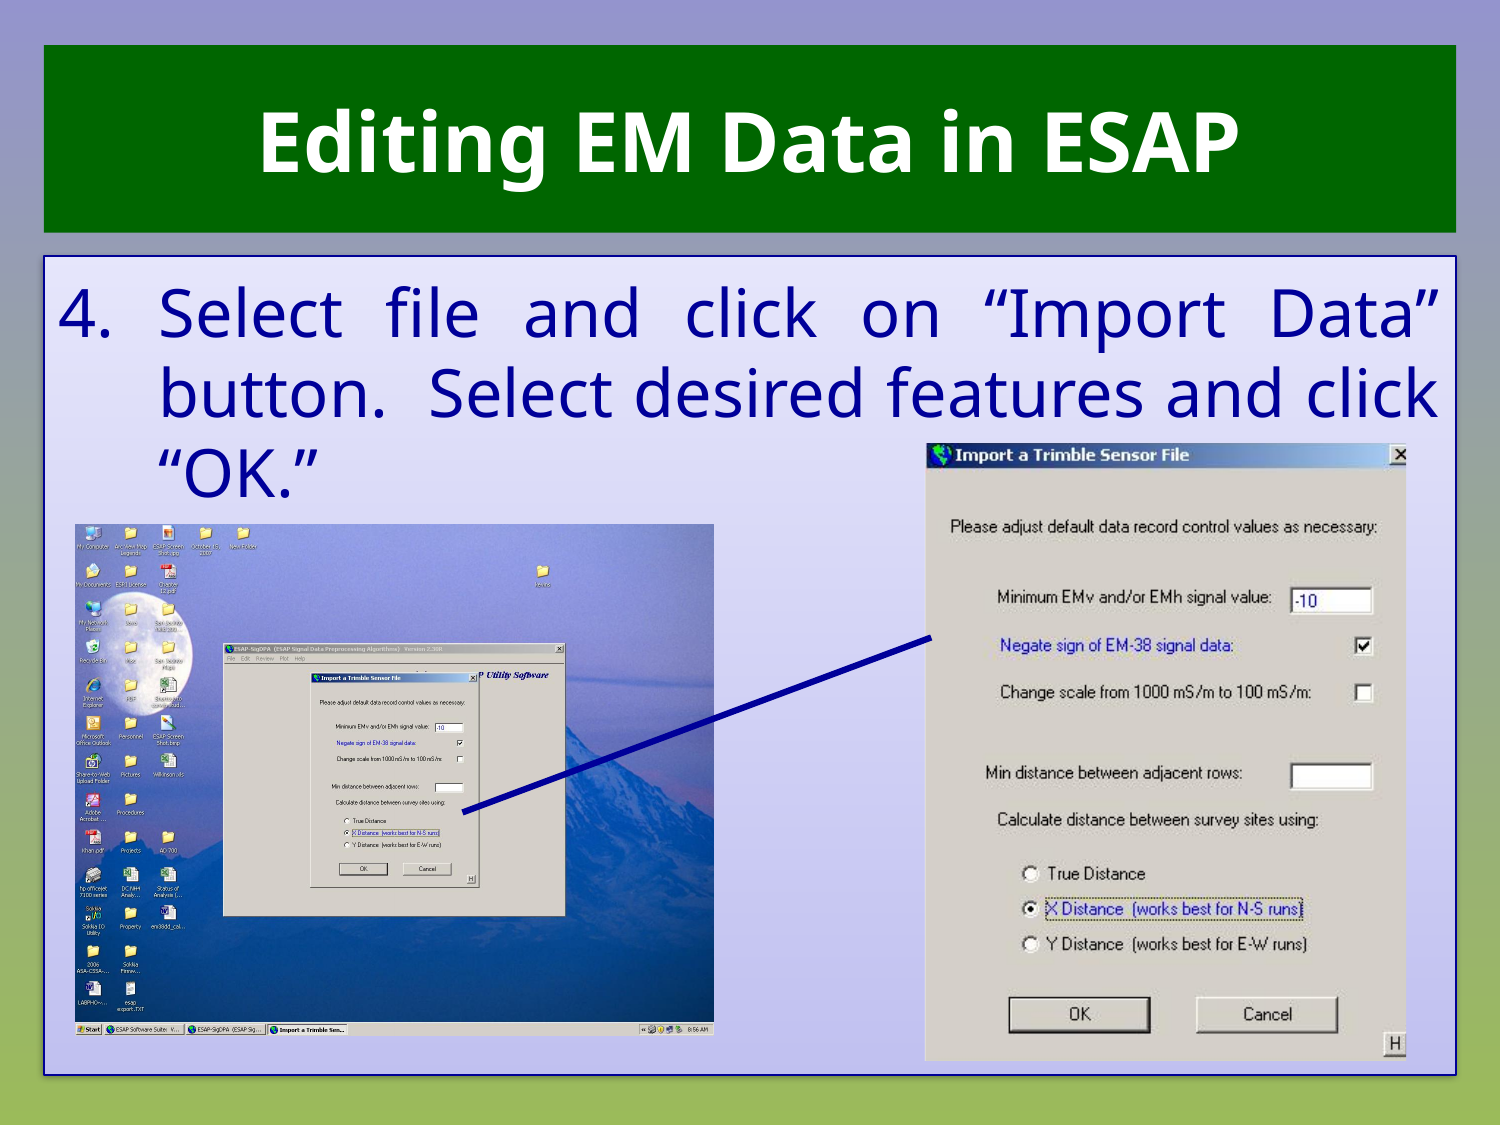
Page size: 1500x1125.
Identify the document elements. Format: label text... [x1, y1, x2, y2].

picture [74, 524, 715, 1037]
list Select file and click on “Import Data” button. Select desired features and click “OK.” [43, 255, 1457, 1076]
picture [924, 443, 1407, 1061]
title Editing EM Data in ESAP [43, 45, 1457, 233]
